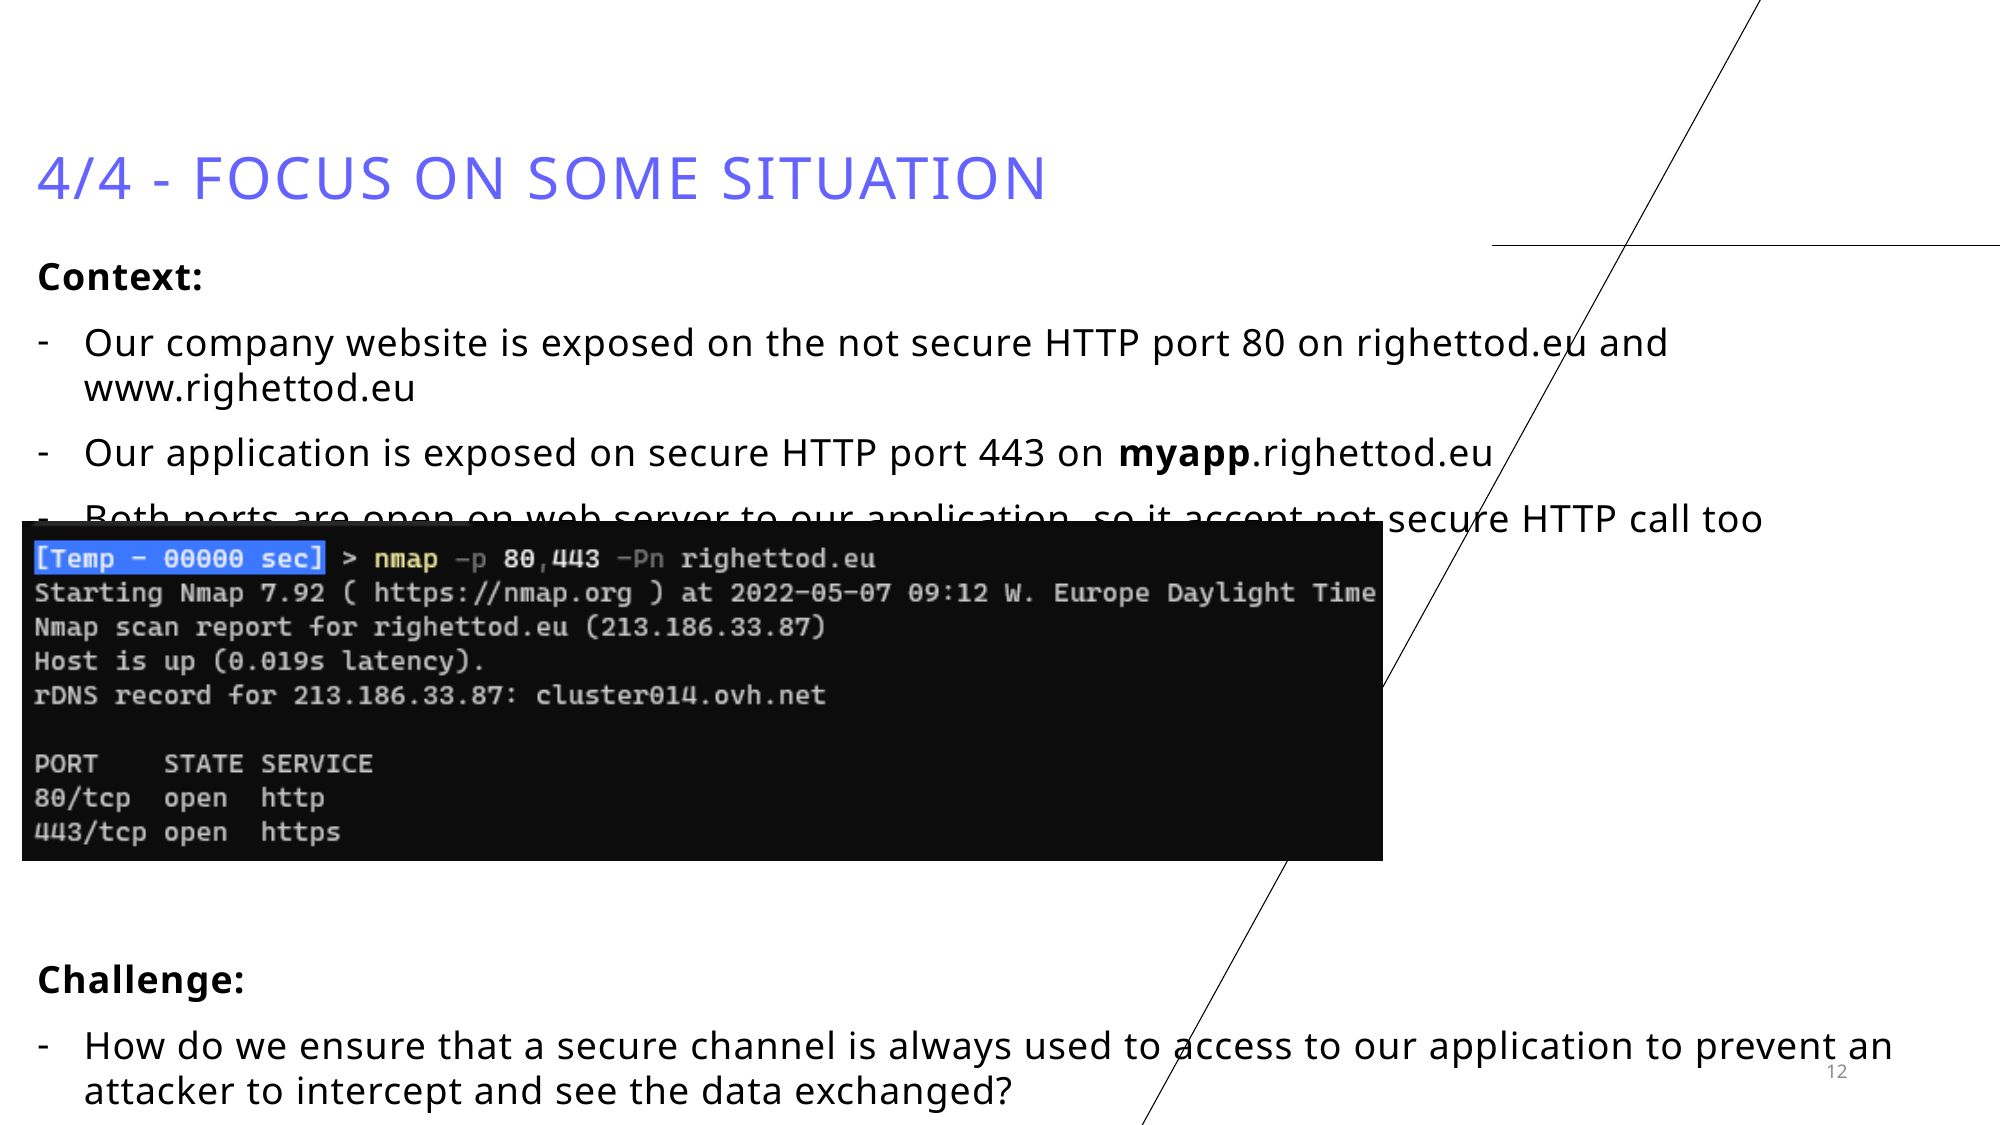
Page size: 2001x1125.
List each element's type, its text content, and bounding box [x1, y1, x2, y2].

slide_number 12 [1412, 1042, 1863, 1103]
picture [22, 521, 1383, 861]
list Context: Our company website is exposed on the not secure HTTP port 80 on righettod.eu and www.righettod.eu Our application is exposed on secure HTTP port 443 on myapp.righettod.eu Both ports are open on web server to our application, so it accept not secure HTTP call too Challenge: How do we ensure that a secure channel is always used to access to our application to prevent an attacker to intercept and see the data exchanged? [22, 245, 1955, 991]
title 4/4 - Focus on some situation [22, 22, 1944, 220]
